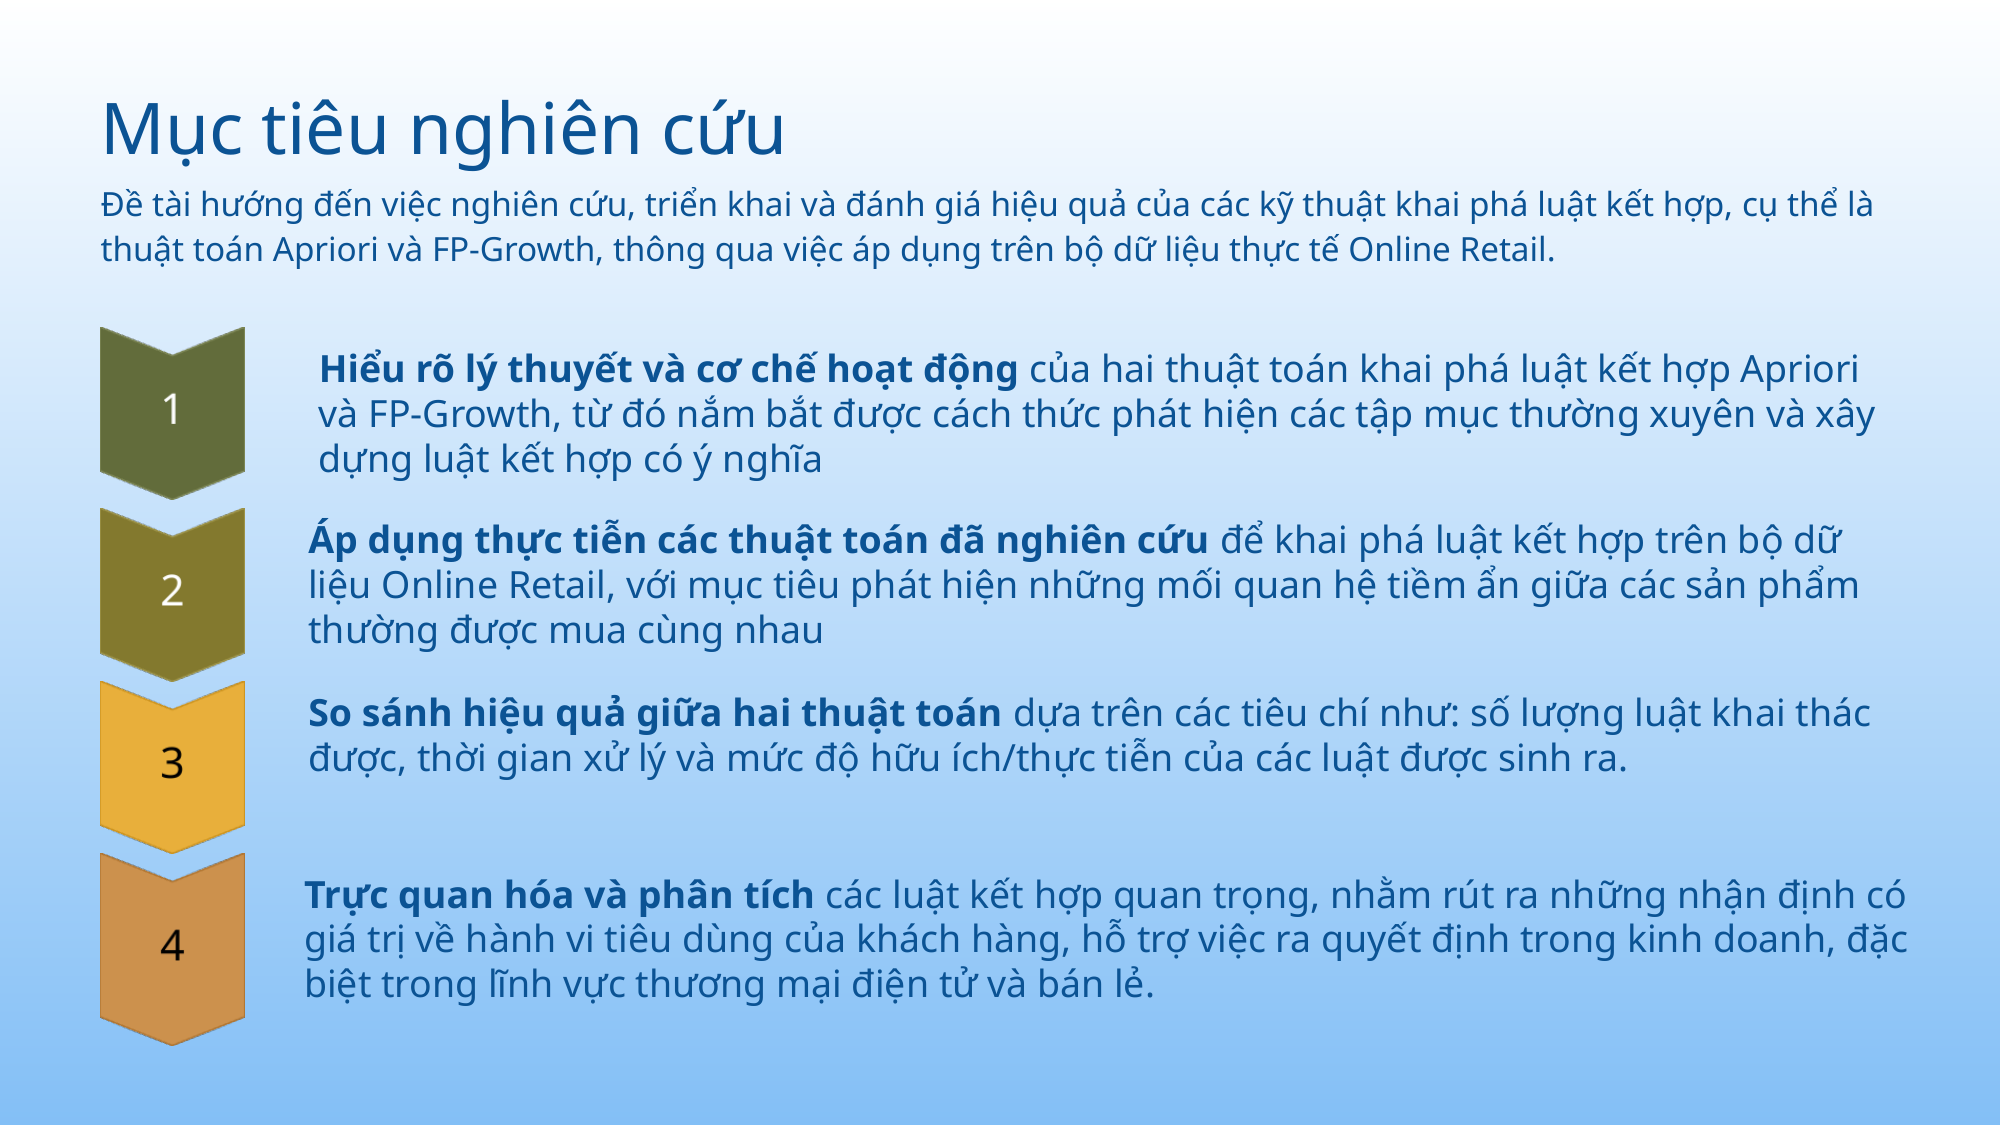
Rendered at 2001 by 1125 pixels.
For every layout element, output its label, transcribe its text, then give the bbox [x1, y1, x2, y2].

text_box Đề tài hướng đến việc nghiên cứu, triển khai và đánh giá hiệu quả của các kỹ thuật khai phá luật kết hợp, cụ thể là thuật toán Apriori và FP-Growth, thông qua việc áp dụng trên bộ dữ liệu thực tế Online Retail. [100, 177, 1900, 270]
picture [100, 327, 245, 500]
text_box Mục tiêu nghiên cứu [100, 79, 1422, 169]
text_box Hiểu rõ lý thuyết và cơ chế hoạt động của hai thuật toán khai phá luật kết hợp Apriori và FP-Growth, từ đó nắm bắt được cách thức phát hiện các tập mục thường xuyên và xây dựng luật kết hợp có ý nghĩa [304, 337, 1900, 488]
text_box Trực quan hóa và phân tích các luật kết hợp quan trọng, nhằm rút ra những nhận định có giá trị về hành vi tiêu dùng của khách hàng, hỗ trợ việc ra quyết định trong kinh doanh, đặc biệt trong lĩnh vực thương mại điện tử và bán lẻ. [304, 871, 1917, 1007]
text_box Áp dụng thực tiễn các thuật toán đã nghiên cứu để khai phá luật kết hợp trên bộ dữ liệu Online Retail, với mục tiêu phát hiện những mối quan hệ tiềm ẩn giữa các sản phẩm thường được mua cùng nhau [293, 508, 1889, 659]
text_box So sánh hiệu quả giữa hai thuật toán dựa trên các tiêu chí như: số lượng luật khai thác được, thời gian xử lý và mức độ hữu ích/thực tiễn của các luật được sinh ra. [293, 681, 1889, 786]
picture [100, 508, 245, 1046]
